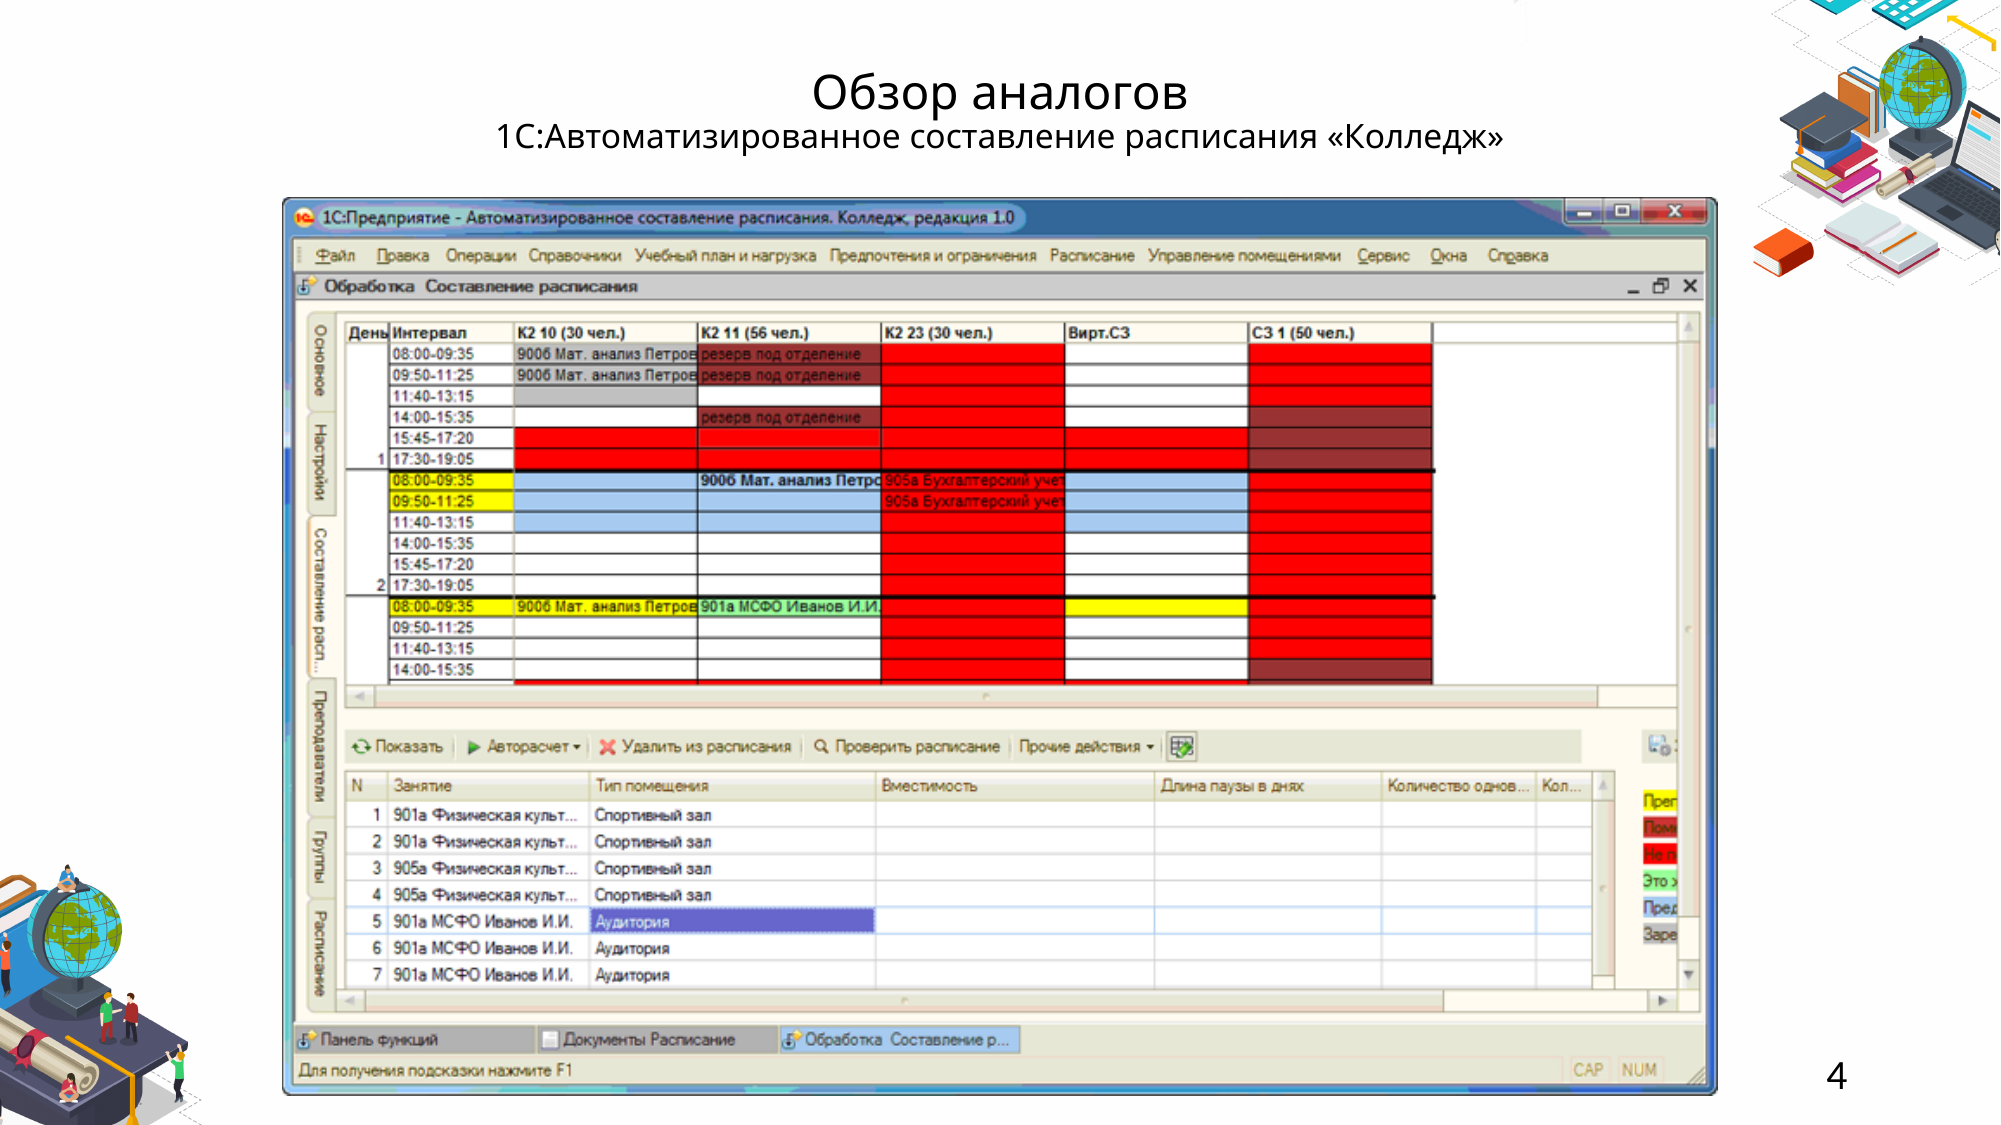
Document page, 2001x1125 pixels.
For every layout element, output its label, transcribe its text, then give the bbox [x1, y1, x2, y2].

title Обзор аналогов 1С:Автоматизированное составление расписания «Колледж» [137, 59, 1863, 164]
slide_number 4 [1412, 1042, 1863, 1103]
picture [0, 0, 2000, 1125]
